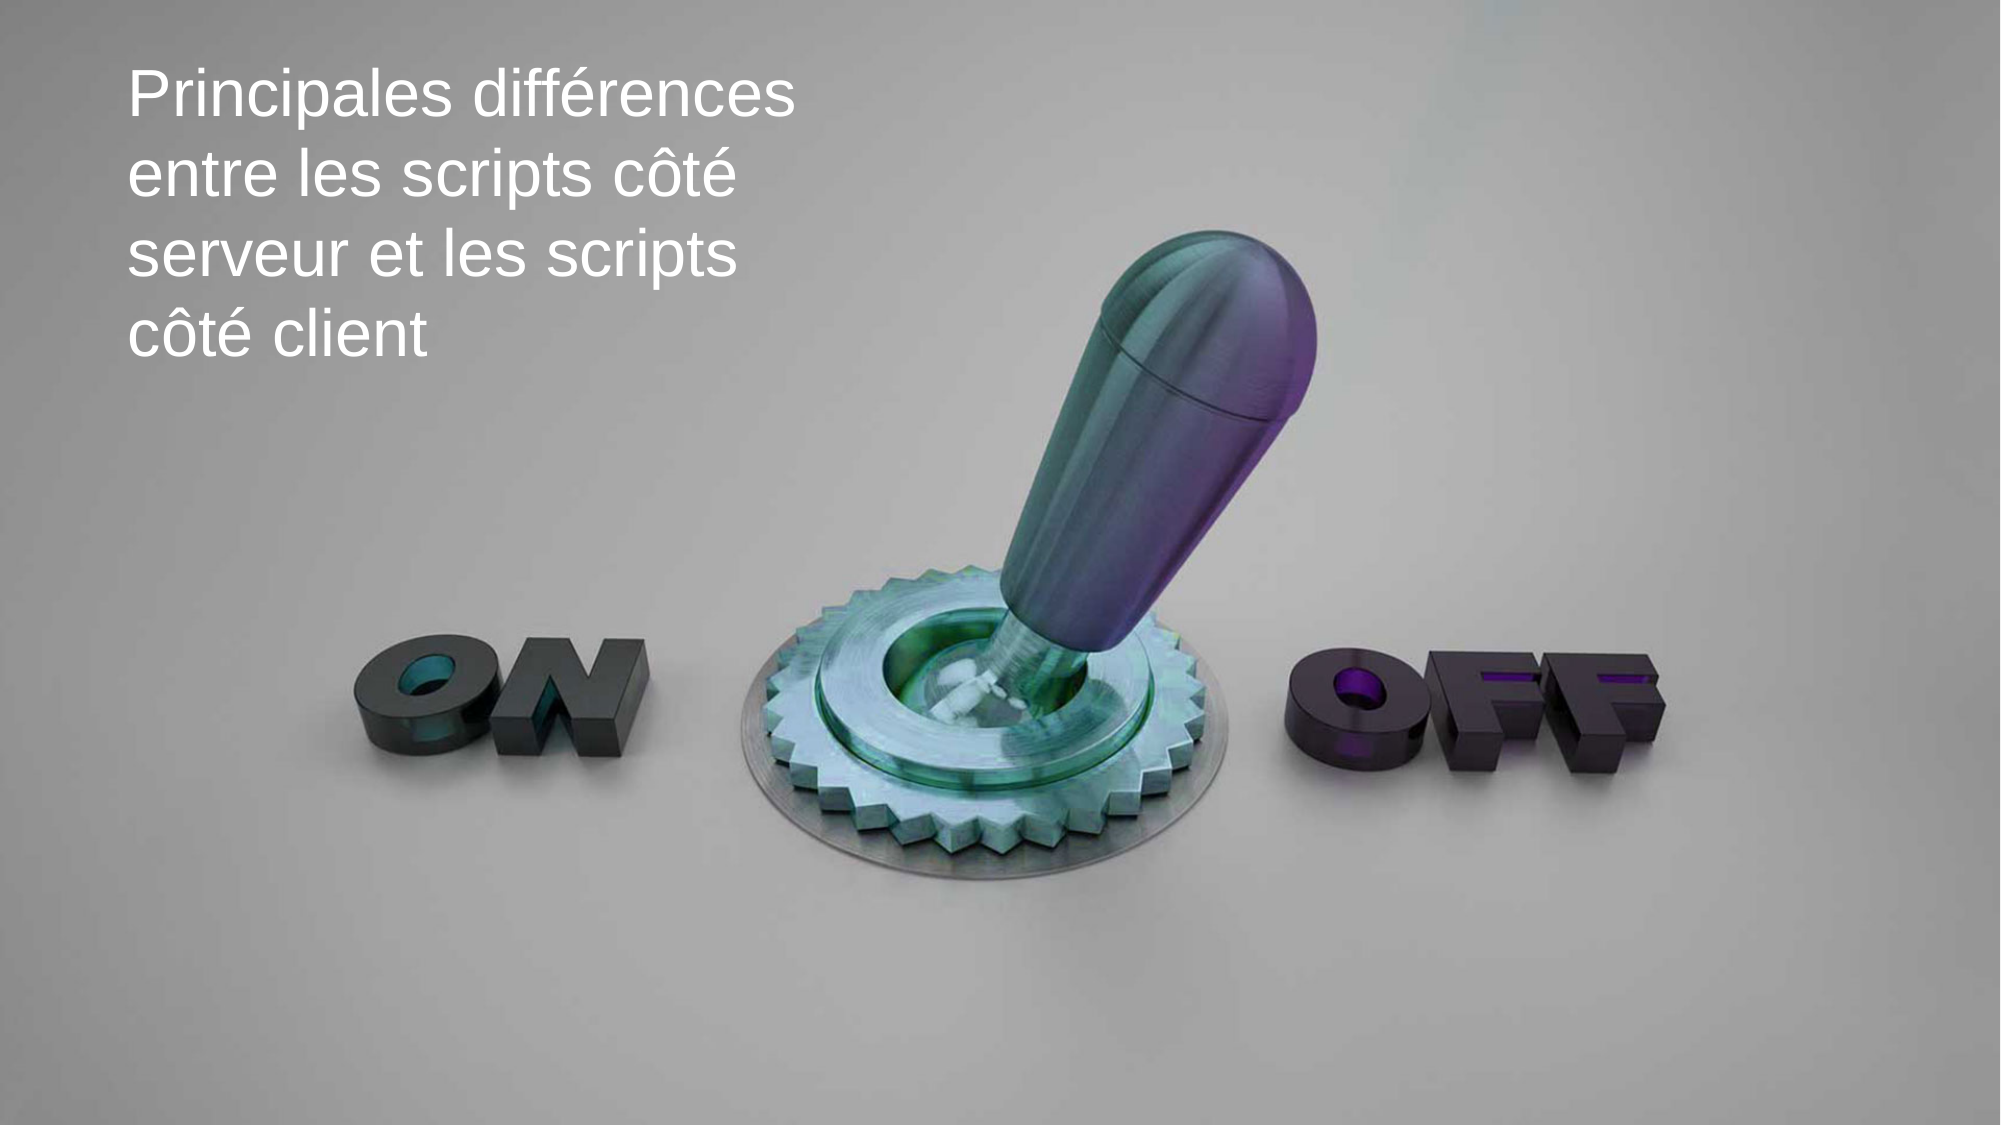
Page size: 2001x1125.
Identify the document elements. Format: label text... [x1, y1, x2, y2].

text_box Principales différences entre les scripts côté serveur et les scripts côté client [113, 42, 823, 378]
picture [0, 0, 2001, 1125]
